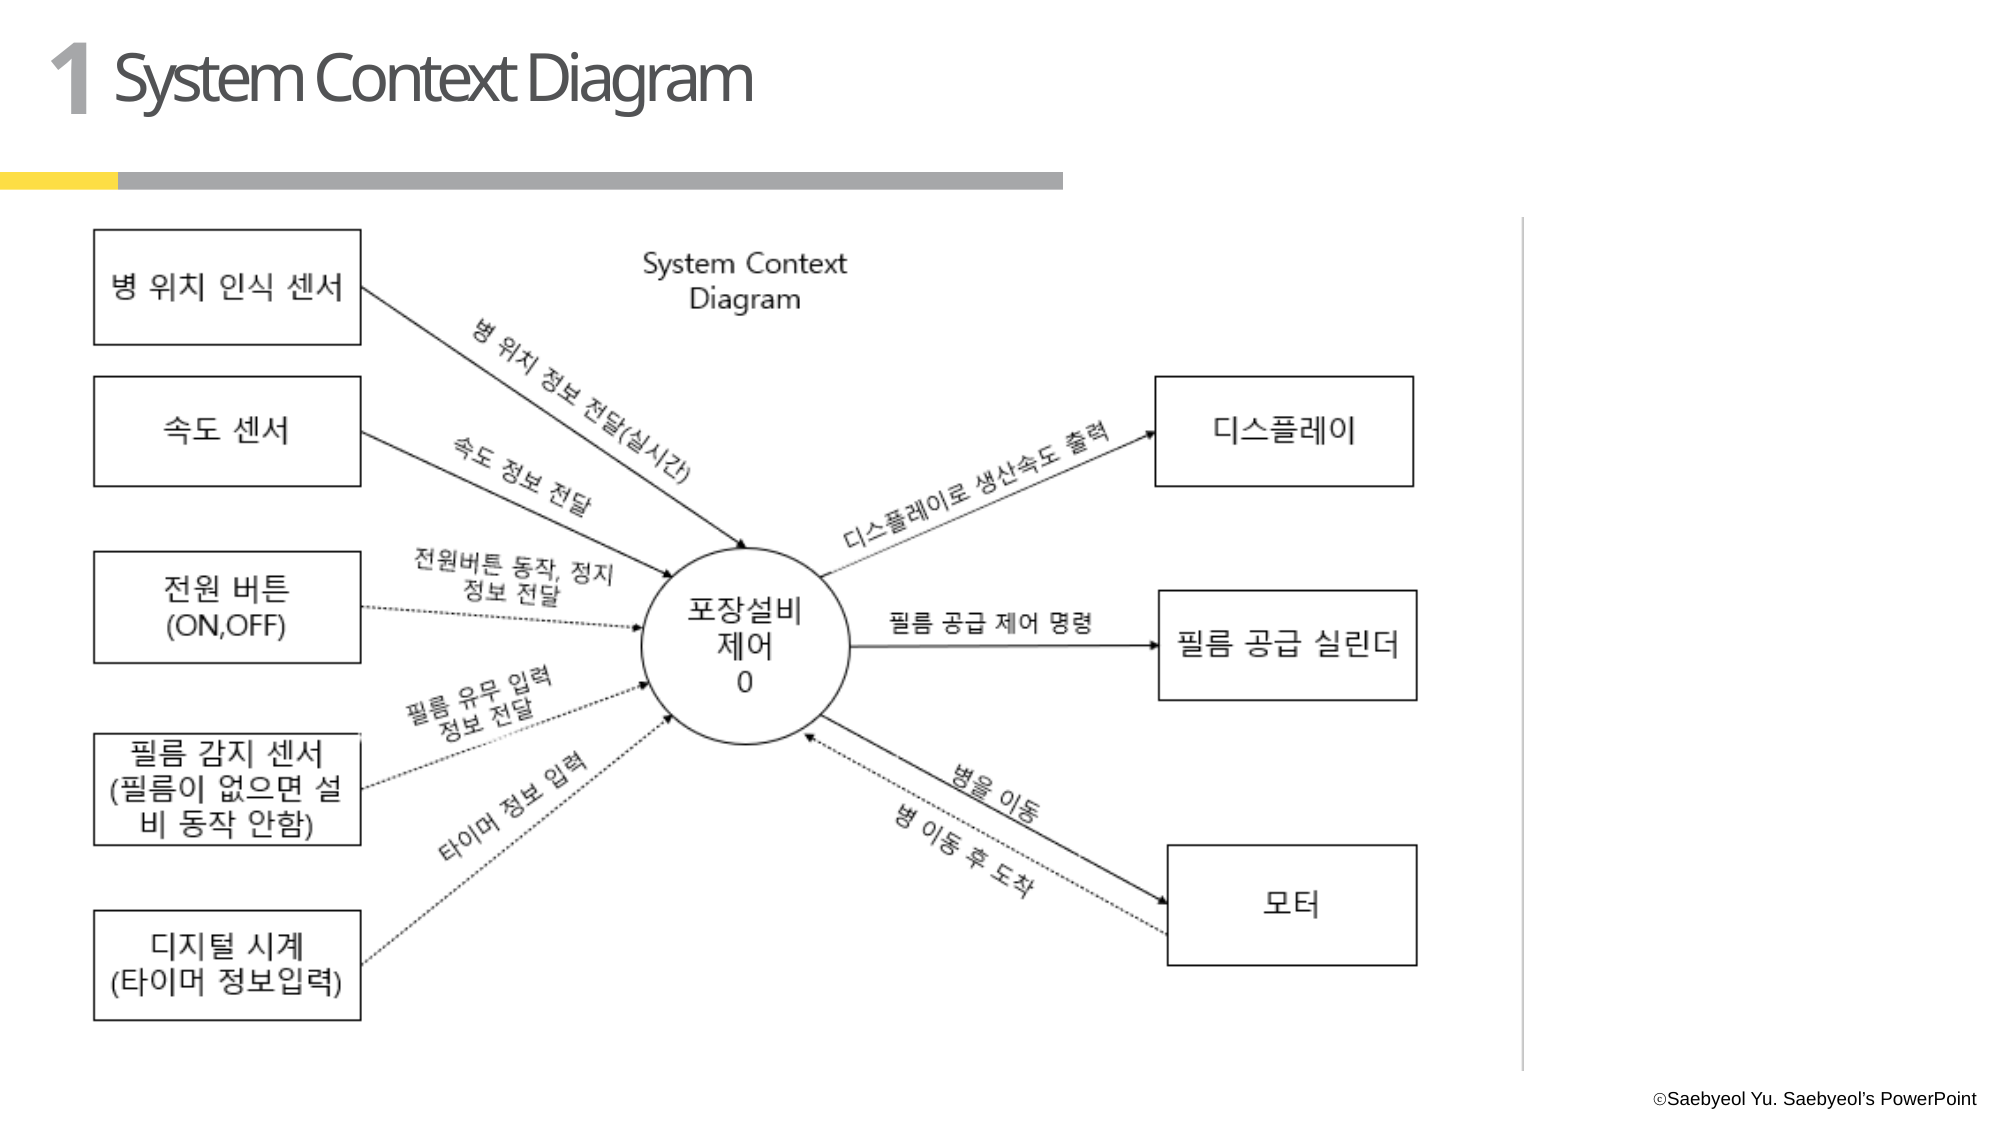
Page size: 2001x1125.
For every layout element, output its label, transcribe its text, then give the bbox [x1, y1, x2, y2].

text_box [0, 171, 119, 191]
picture [30, 217, 1524, 1071]
text_box System Context Diagram [118, 27, 773, 123]
text_box [119, 171, 1064, 191]
text_box 1 [30, 7, 118, 143]
